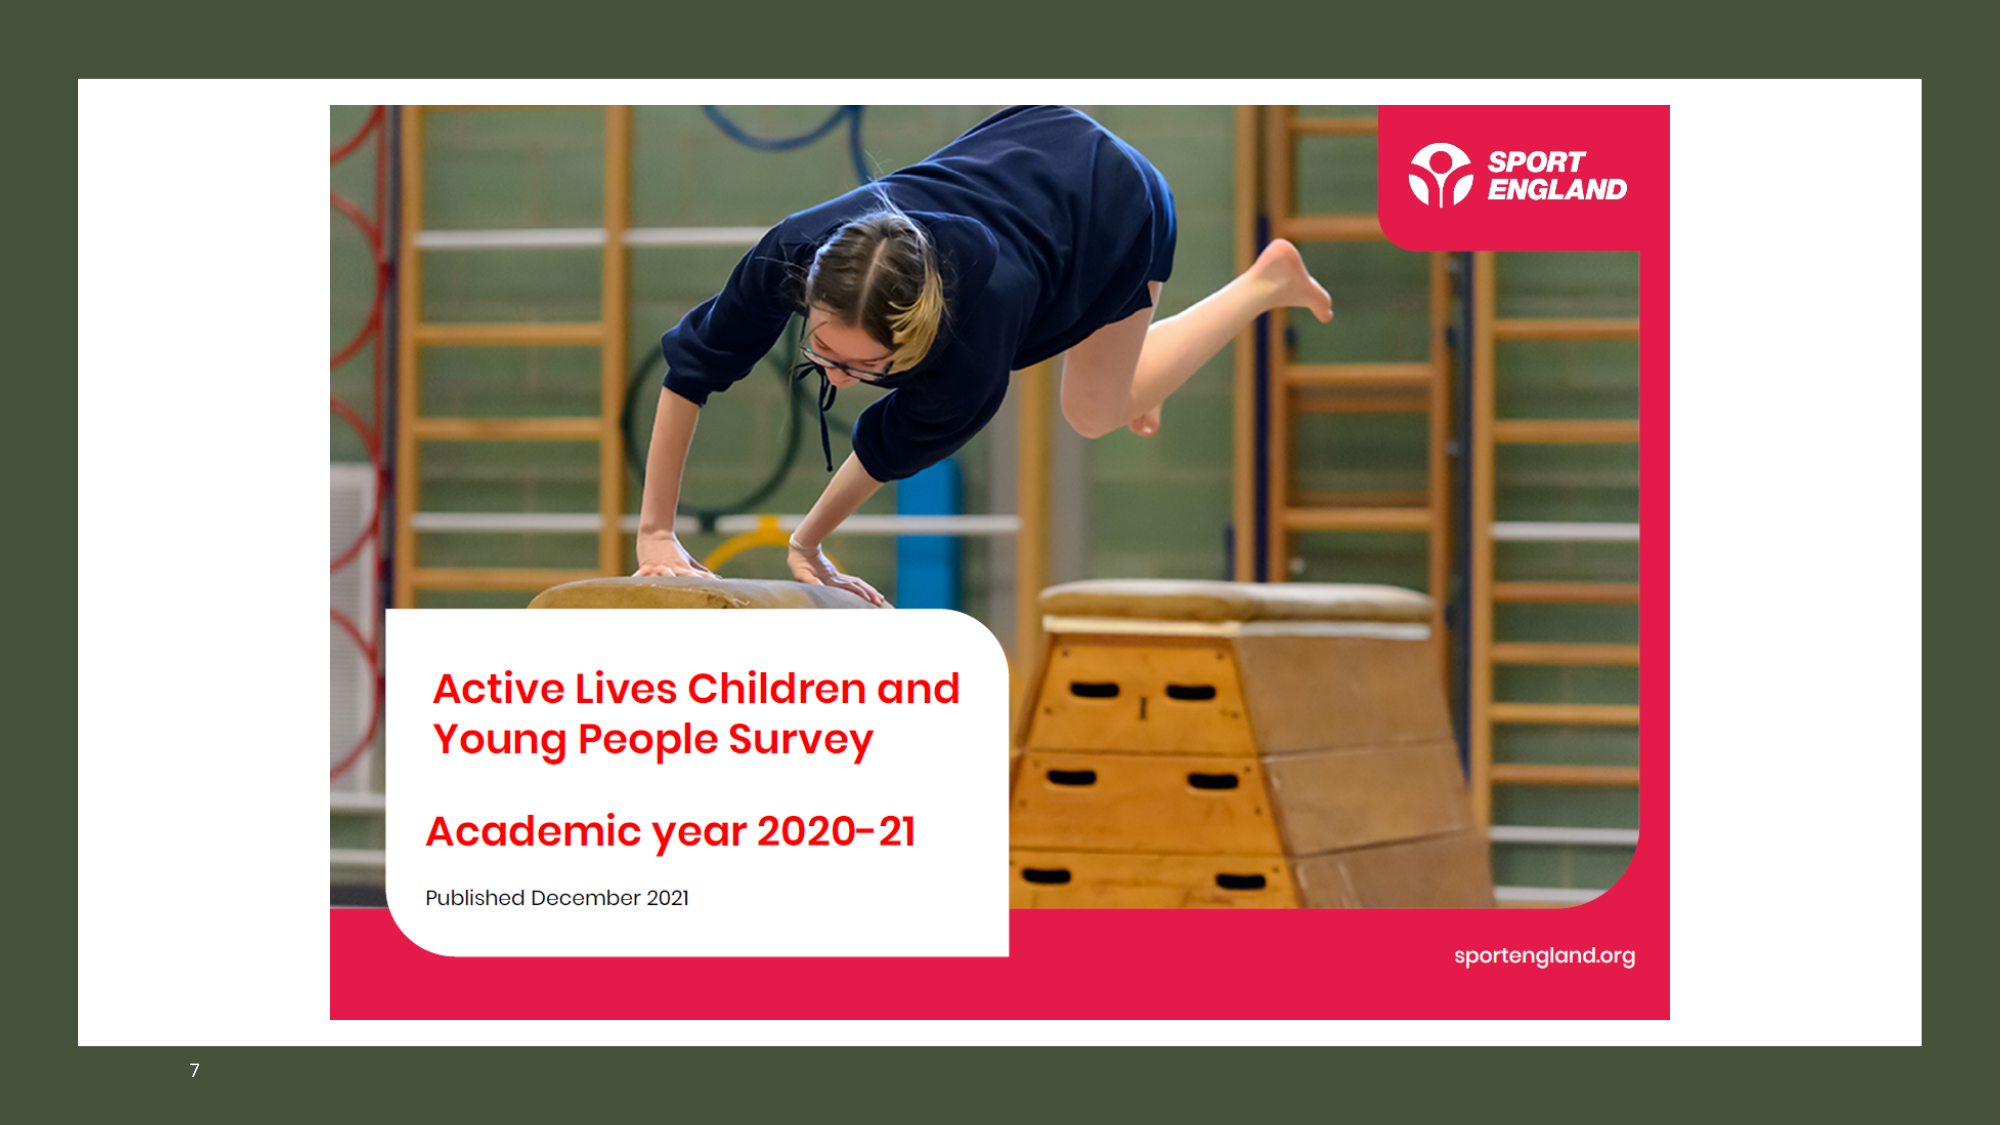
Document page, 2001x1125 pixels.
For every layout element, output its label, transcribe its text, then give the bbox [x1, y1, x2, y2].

text_box [0, 0, 2000, 1125]
slide_number 7 [87, 1041, 216, 1103]
text_box [77, 77, 1923, 1048]
picture [330, 105, 1670, 1020]
